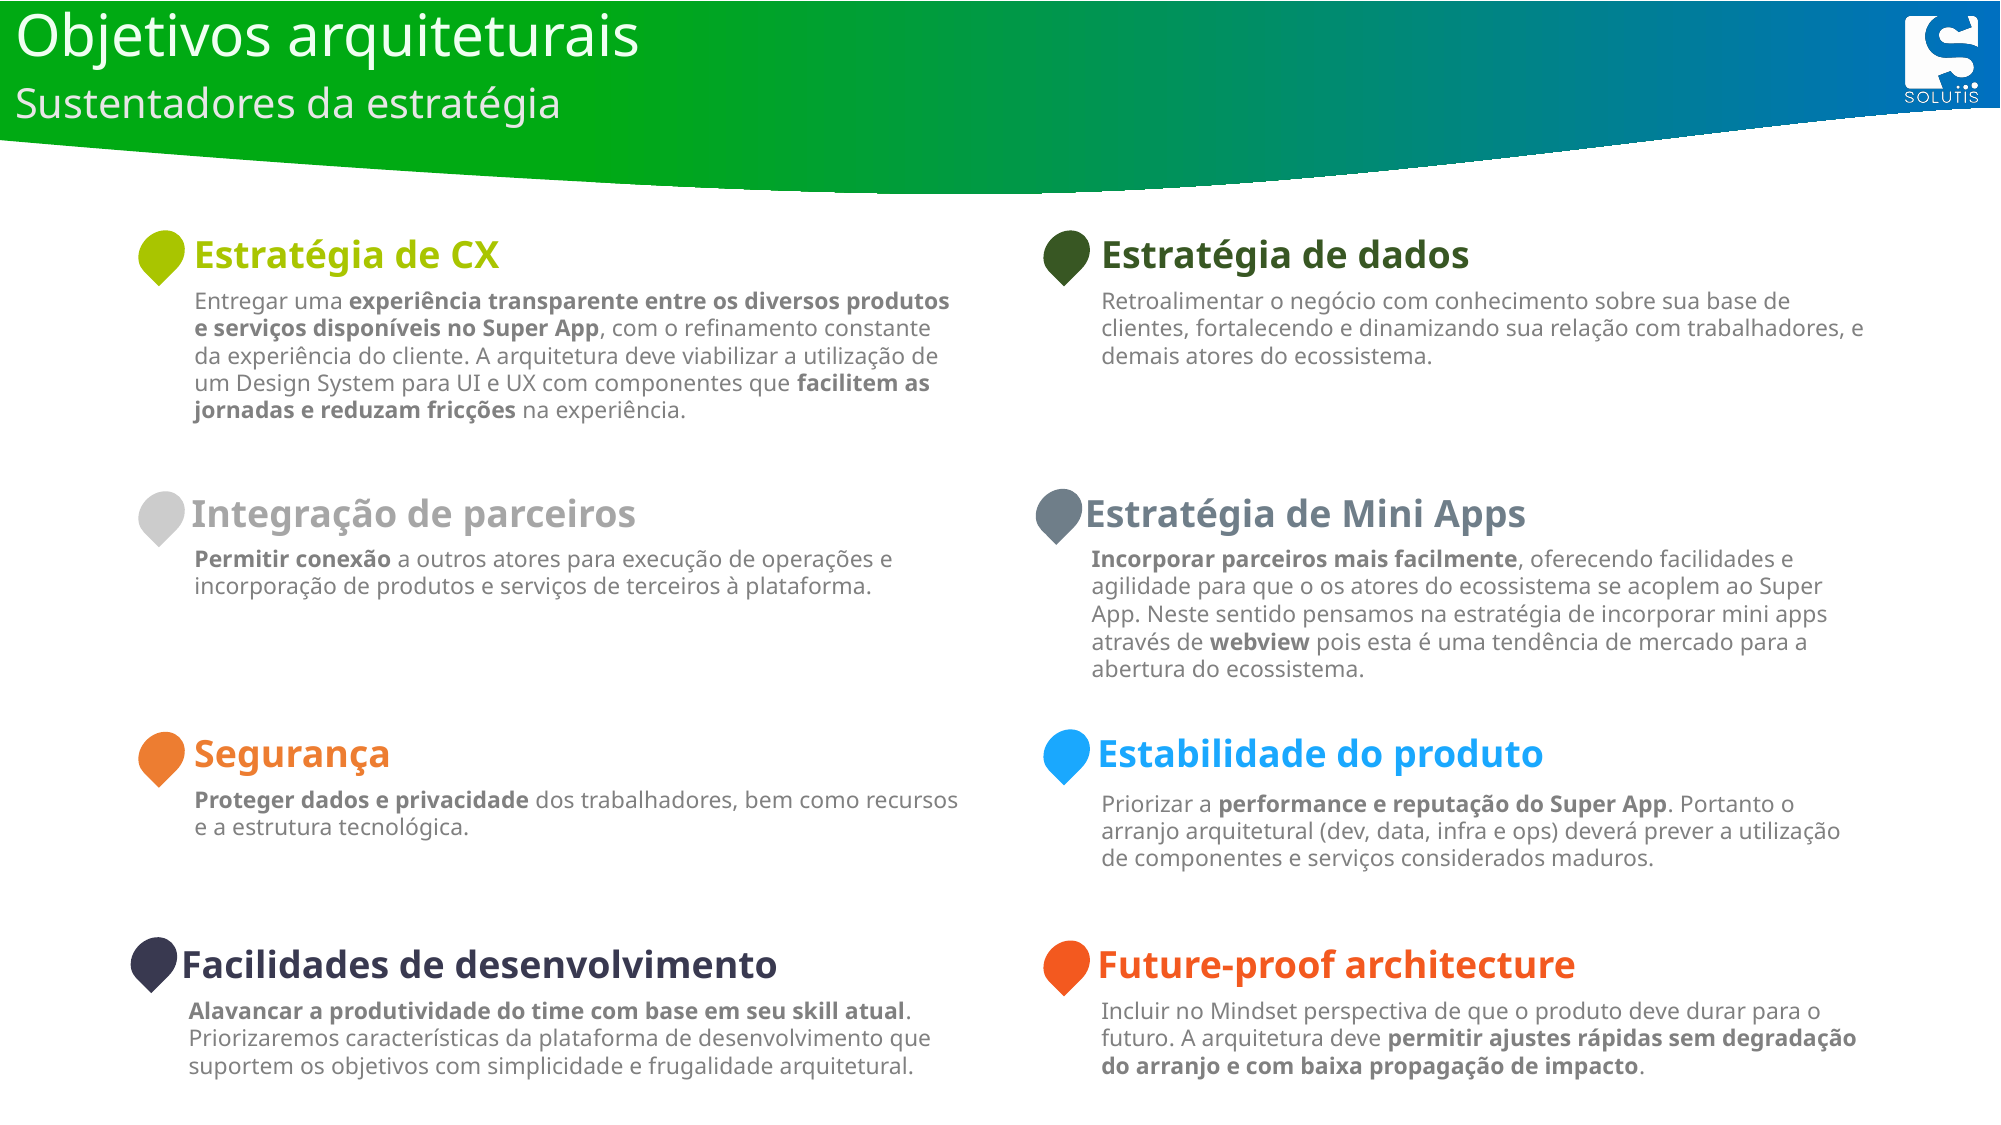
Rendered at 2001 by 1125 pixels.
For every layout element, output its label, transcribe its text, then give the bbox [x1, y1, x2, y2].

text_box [1041, 933, 1869, 1088]
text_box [1041, 722, 1869, 881]
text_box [136, 722, 962, 849]
subtitle Sustentadores da estratégia [0, 75, 1500, 135]
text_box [128, 933, 957, 1088]
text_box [1041, 223, 1869, 378]
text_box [136, 223, 962, 433]
picture [1905, 16, 1978, 103]
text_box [1033, 481, 1860, 692]
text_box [136, 481, 962, 609]
title Objetivos arquiteturais [0, 0, 1500, 75]
